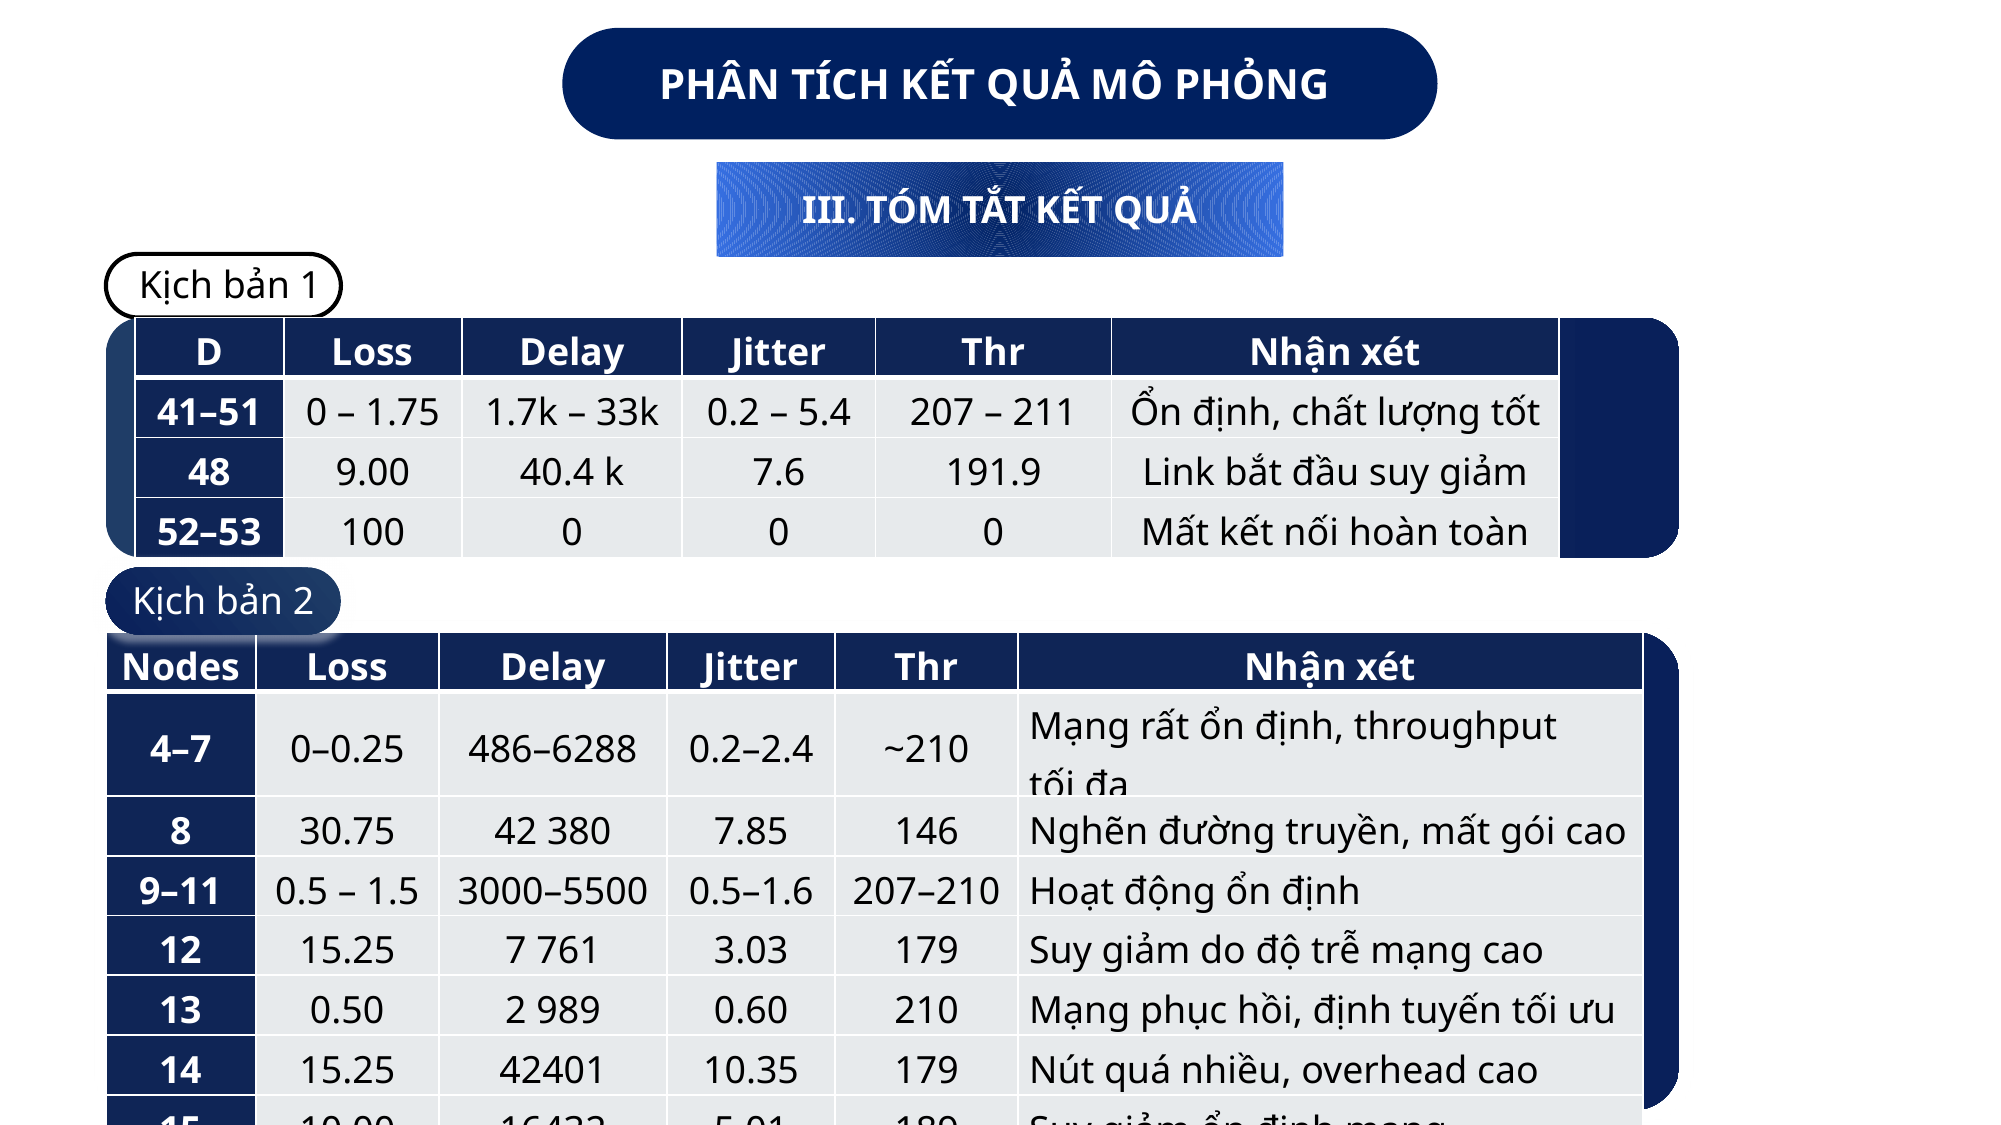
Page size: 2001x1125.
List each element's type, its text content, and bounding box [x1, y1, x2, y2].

table_cell 207–210 [836, 857, 1017, 915]
table_cell 189 [836, 1096, 1017, 1125]
table_cell 0–0.25 [257, 694, 438, 795]
table_cell 12 [107, 916, 255, 974]
table_cell 0.50 [257, 976, 438, 1034]
table_cell 0 – 1.75 [285, 380, 461, 437]
table_header Delay [440, 633, 666, 689]
table_cell 52–53 [136, 498, 283, 555]
text_box [136, 315, 1682, 560]
table_header Jitter [683, 318, 875, 375]
table_cell Mất kết nối hoàn toàn [1112, 498, 1558, 557]
table_cell 15.25 [257, 916, 438, 974]
table_header Thr [836, 633, 1017, 689]
text_box Kịch bản 2 [105, 569, 341, 630]
text_box PHÂN TÍCH KẾT QUẢ MÔ PHỎNG [500, 50, 1500, 116]
text_box [119, 630, 327, 637]
table_cell 9–11 [107, 857, 255, 915]
table_cell ~210 [836, 694, 1017, 795]
table_cell 0.5 – 1.5 [257, 857, 438, 915]
table_cell 4–7 [107, 694, 255, 795]
table_cell 179 [836, 916, 1017, 974]
table_cell 30.75 [257, 797, 438, 855]
table_header D [136, 318, 283, 375]
table_cell 0.2–2.4 [668, 694, 834, 795]
table_cell 15.25 [257, 1036, 438, 1094]
table_cell 8 [107, 797, 255, 855]
table_cell 42401 [440, 1036, 666, 1094]
table_cell 14 [107, 1036, 255, 1094]
table_cell 3000–5500 [440, 857, 666, 915]
table_header Nhận xét [1019, 633, 1642, 689]
table_cell 15 [107, 1096, 255, 1125]
table_cell 1.7k – 33k [463, 380, 681, 437]
table_cell 0.2 – 5.4 [683, 380, 875, 437]
table_cell 48 [136, 438, 283, 497]
table_cell Hoạt động ổn định [1019, 857, 1642, 915]
table_cell 0.60 [668, 976, 834, 1034]
table_header Nhận xét [1112, 318, 1558, 375]
table_cell 486–6288 [440, 694, 666, 795]
table_cell 0 [463, 498, 681, 557]
table_header Loss [285, 318, 461, 375]
text_box [1644, 631, 1682, 1111]
text_box III. TÓM TẮT KẾT QUẢ [639, 179, 1361, 239]
table_cell 191.9 [876, 438, 1111, 497]
table_cell 179 [836, 1036, 1017, 1094]
table_cell 13 [107, 976, 255, 1034]
table_cell 10.35 [668, 1036, 834, 1094]
table_cell Nghẽn đường truyền, mất gói cao [1019, 797, 1642, 855]
text_box [571, 26, 1429, 50]
table_cell 210 [836, 976, 1017, 1034]
text_box [104, 316, 135, 555]
table_header Delay [463, 318, 681, 375]
table_cell Mạng rất ổn định, throughput tối đa [1019, 694, 1642, 795]
table_cell 3.03 [668, 916, 834, 974]
table_cell 207 – 211 [876, 380, 1111, 437]
text_box [125, 565, 322, 569]
table_cell Nút quá nhiều, overhead cao [1019, 1036, 1642, 1094]
table_header Loss [257, 633, 438, 689]
text_box Kịch bản 1 [112, 253, 348, 314]
text_box [120, 314, 327, 318]
table_cell Mạng phục hồi, định tuyến tối ưu [1019, 976, 1642, 1034]
table_cell Ổn định, chất lượng tốt [1112, 380, 1558, 437]
table_cell 146 [836, 797, 1017, 855]
table_header Nodes [107, 639, 255, 689]
table_cell 2 989 [440, 976, 666, 1034]
text_box [715, 161, 1285, 179]
table_cell 40.4 k [463, 438, 681, 497]
table_cell Suy giảm do độ trễ mạng cao [1019, 916, 1642, 974]
table_cell 10.00 [257, 1096, 438, 1125]
table_cell 42 380 [440, 797, 666, 855]
table_cell 7 761 [440, 916, 666, 974]
table_cell Suy giảm ổn định mạng [1019, 1096, 1642, 1125]
table_cell 7.85 [668, 797, 834, 855]
text_box [570, 116, 1430, 141]
table_cell 0.5–1.6 [668, 857, 834, 915]
table_cell 16432 [440, 1096, 666, 1125]
table_cell 0 [876, 498, 1111, 557]
table_cell 0 [683, 498, 875, 557]
text_box [715, 239, 1285, 258]
table_cell Link bắt đầu suy giảm [1112, 438, 1558, 497]
table_cell 7.6 [683, 438, 875, 497]
table_cell 41–51 [136, 380, 283, 437]
table_cell 9.00 [285, 438, 461, 497]
table_header Thr [876, 318, 1111, 375]
text_box [104, 264, 112, 307]
table_cell 5.01 [668, 1096, 834, 1125]
table_cell 100 [285, 498, 461, 557]
table_header Jitter [668, 633, 834, 689]
